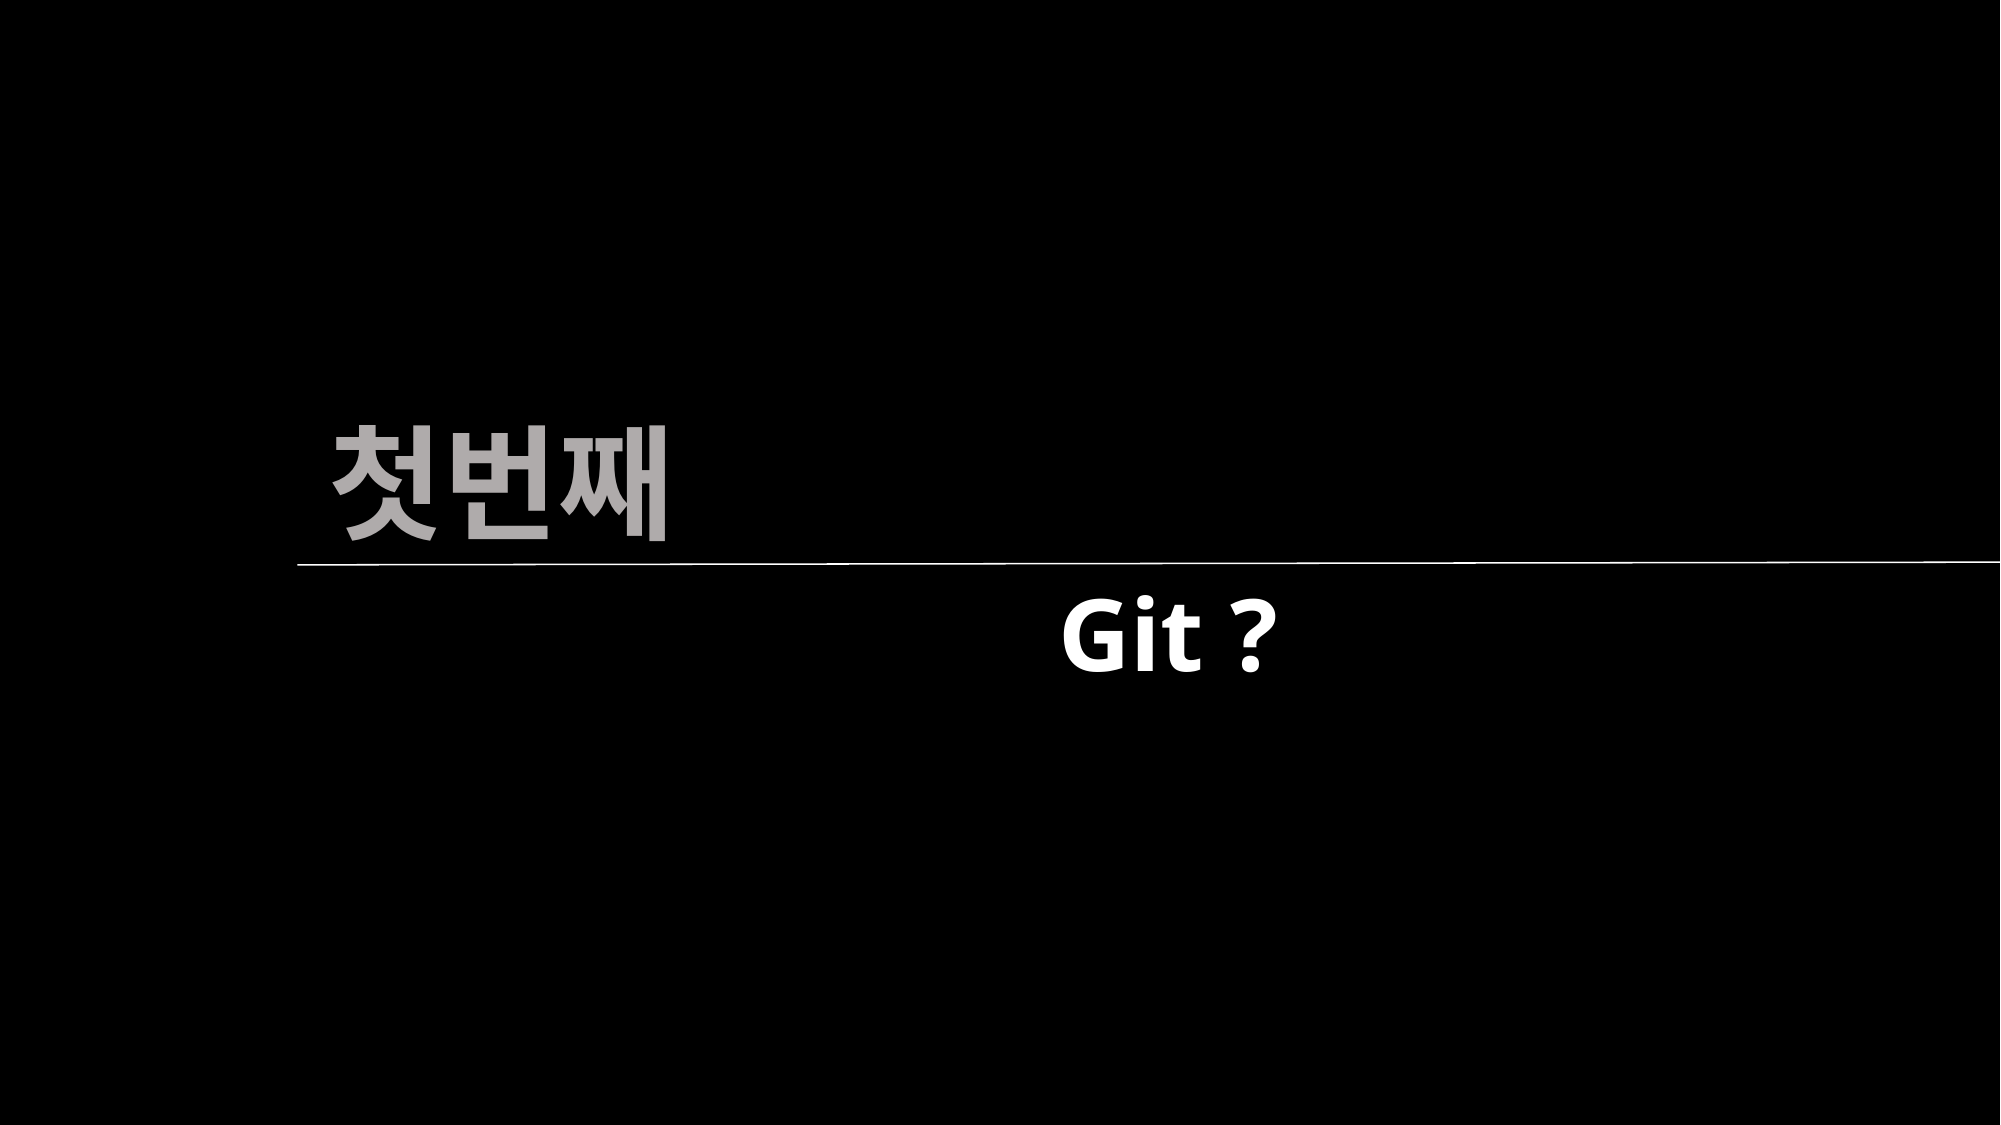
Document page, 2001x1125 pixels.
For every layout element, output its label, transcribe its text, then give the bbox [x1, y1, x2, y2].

text_box Git ? [1043, 565, 1294, 700]
text_box 첫번째 [314, 398, 689, 562]
